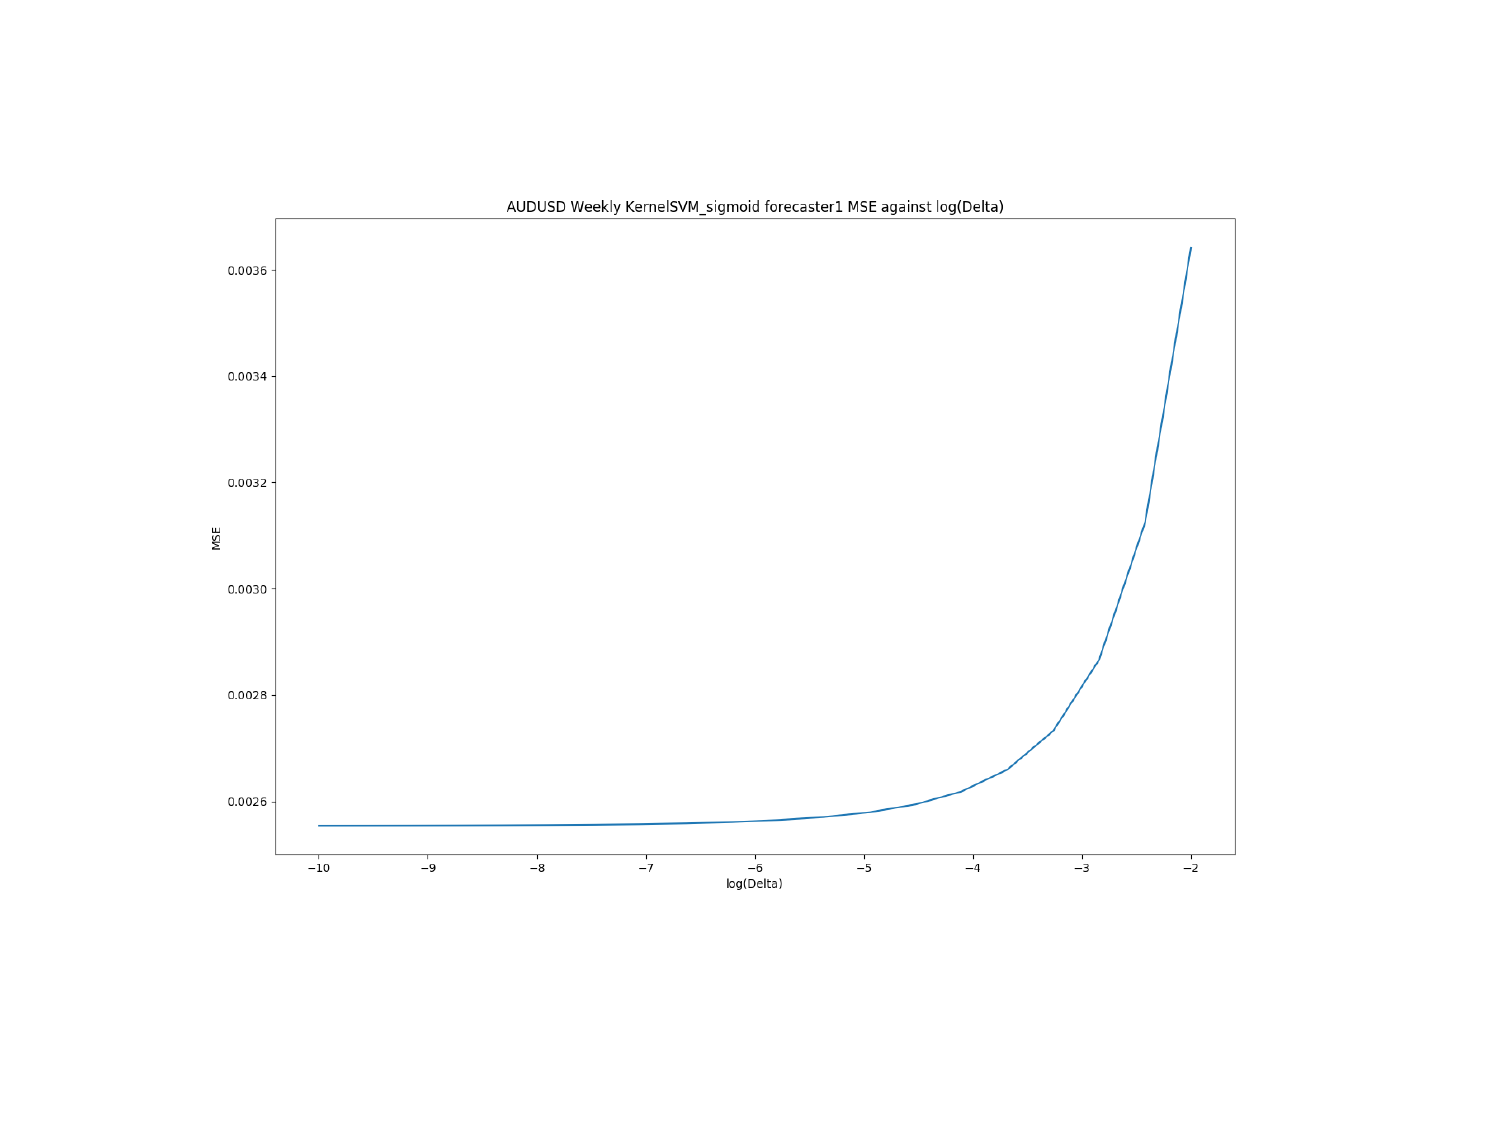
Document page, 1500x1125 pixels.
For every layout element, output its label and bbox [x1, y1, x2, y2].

picture [119, 119, 1358, 946]
